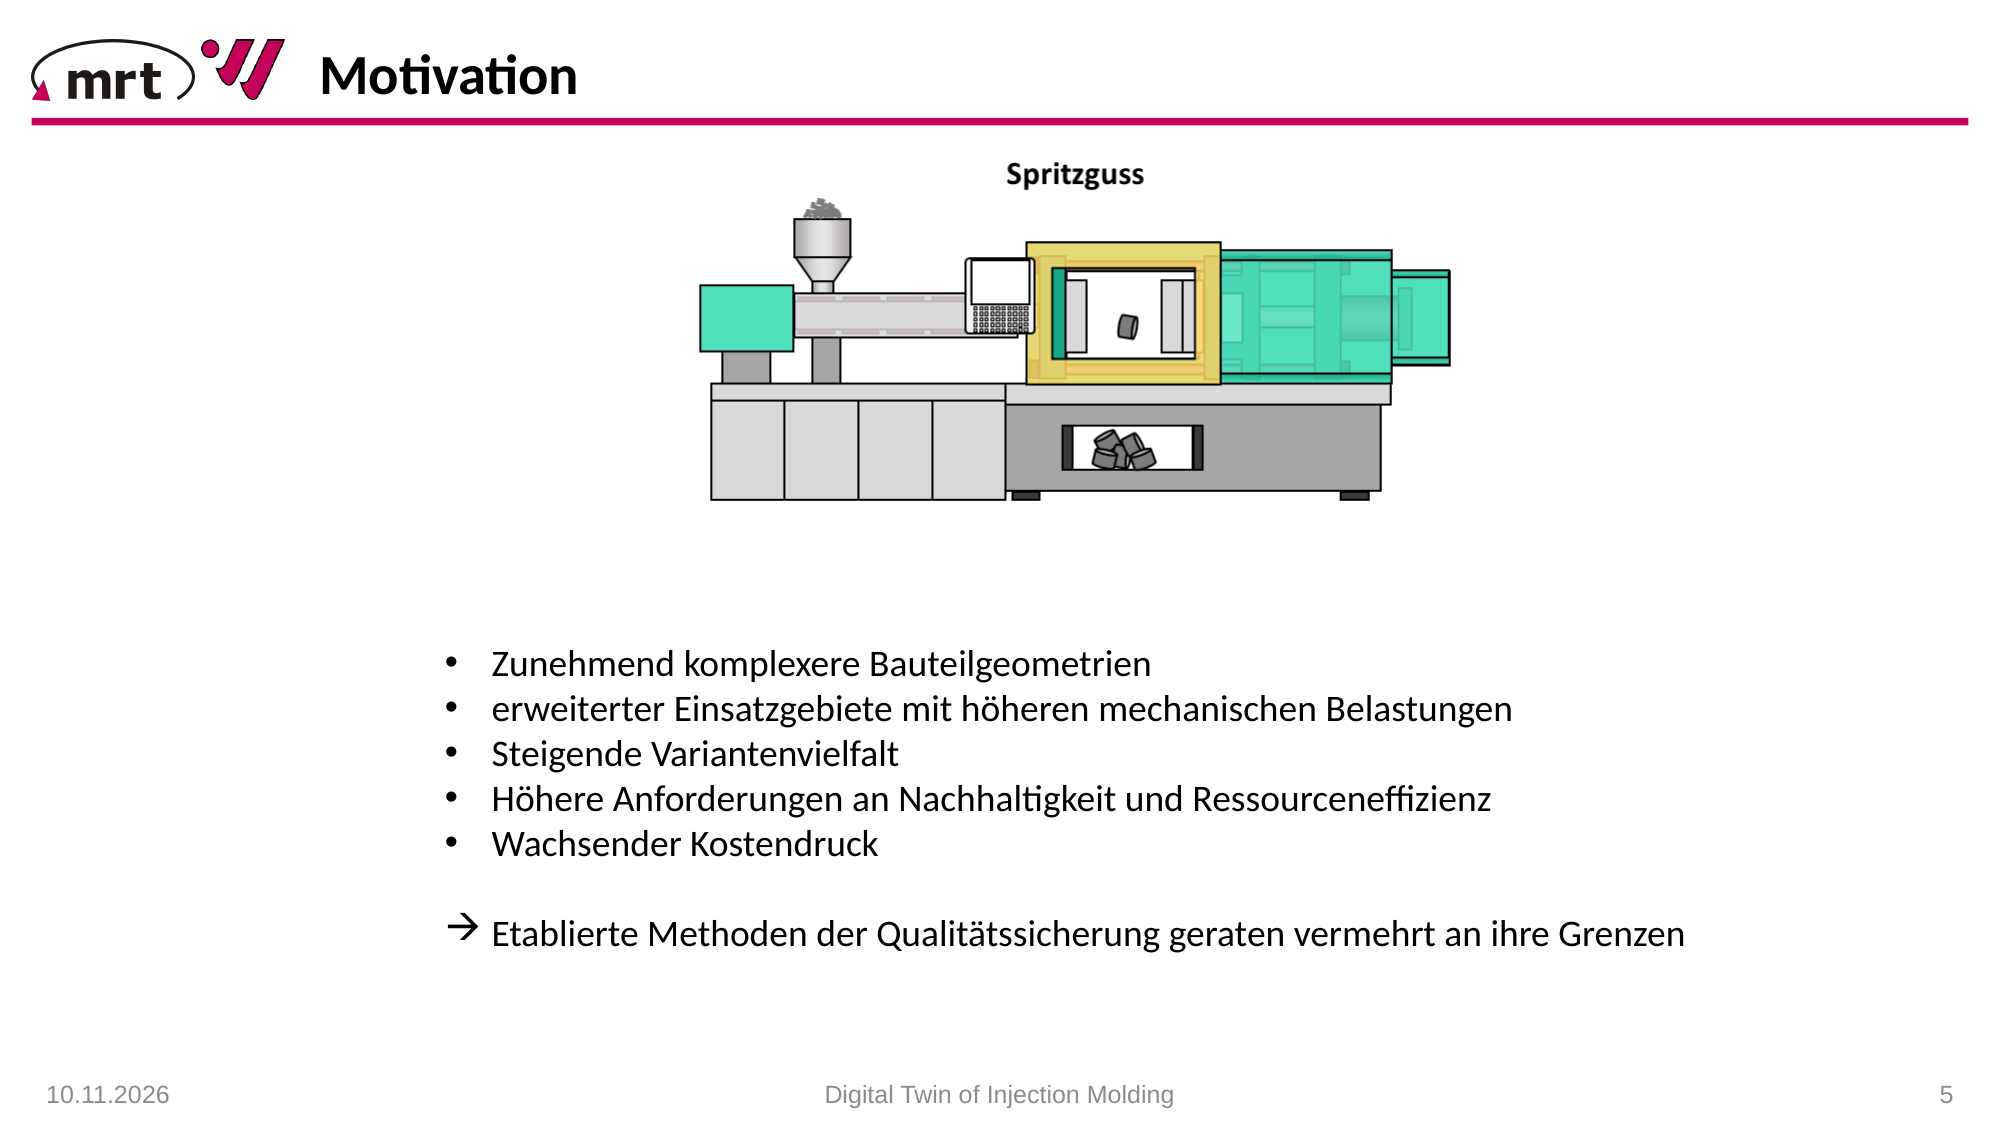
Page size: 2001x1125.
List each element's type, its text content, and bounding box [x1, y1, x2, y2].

picture [31, 39, 195, 101]
text_box Digital Twin of Injection Molding [362, 1064, 1638, 1124]
picture [201, 39, 285, 100]
text_box 5 [1649, 1064, 1969, 1124]
text_box Zunehmend komplexere Bauteilgeometrien erweiterter Einsatzgebiete mit höheren mechanischen Belastungen Steigende Variantenvielfalt Höhere Anforderungen an Nachhaltigkeit und Ressourceneffizienz Wachsender Kostendruck Etablierte Methoden der Qualitätssicherung geraten vermehrt an ihre Grenzen [430, 631, 1706, 962]
text_box Motivation [304, 31, 1831, 114]
text_box 25.01.2021 [31, 1064, 351, 1124]
picture [683, 142, 1470, 514]
